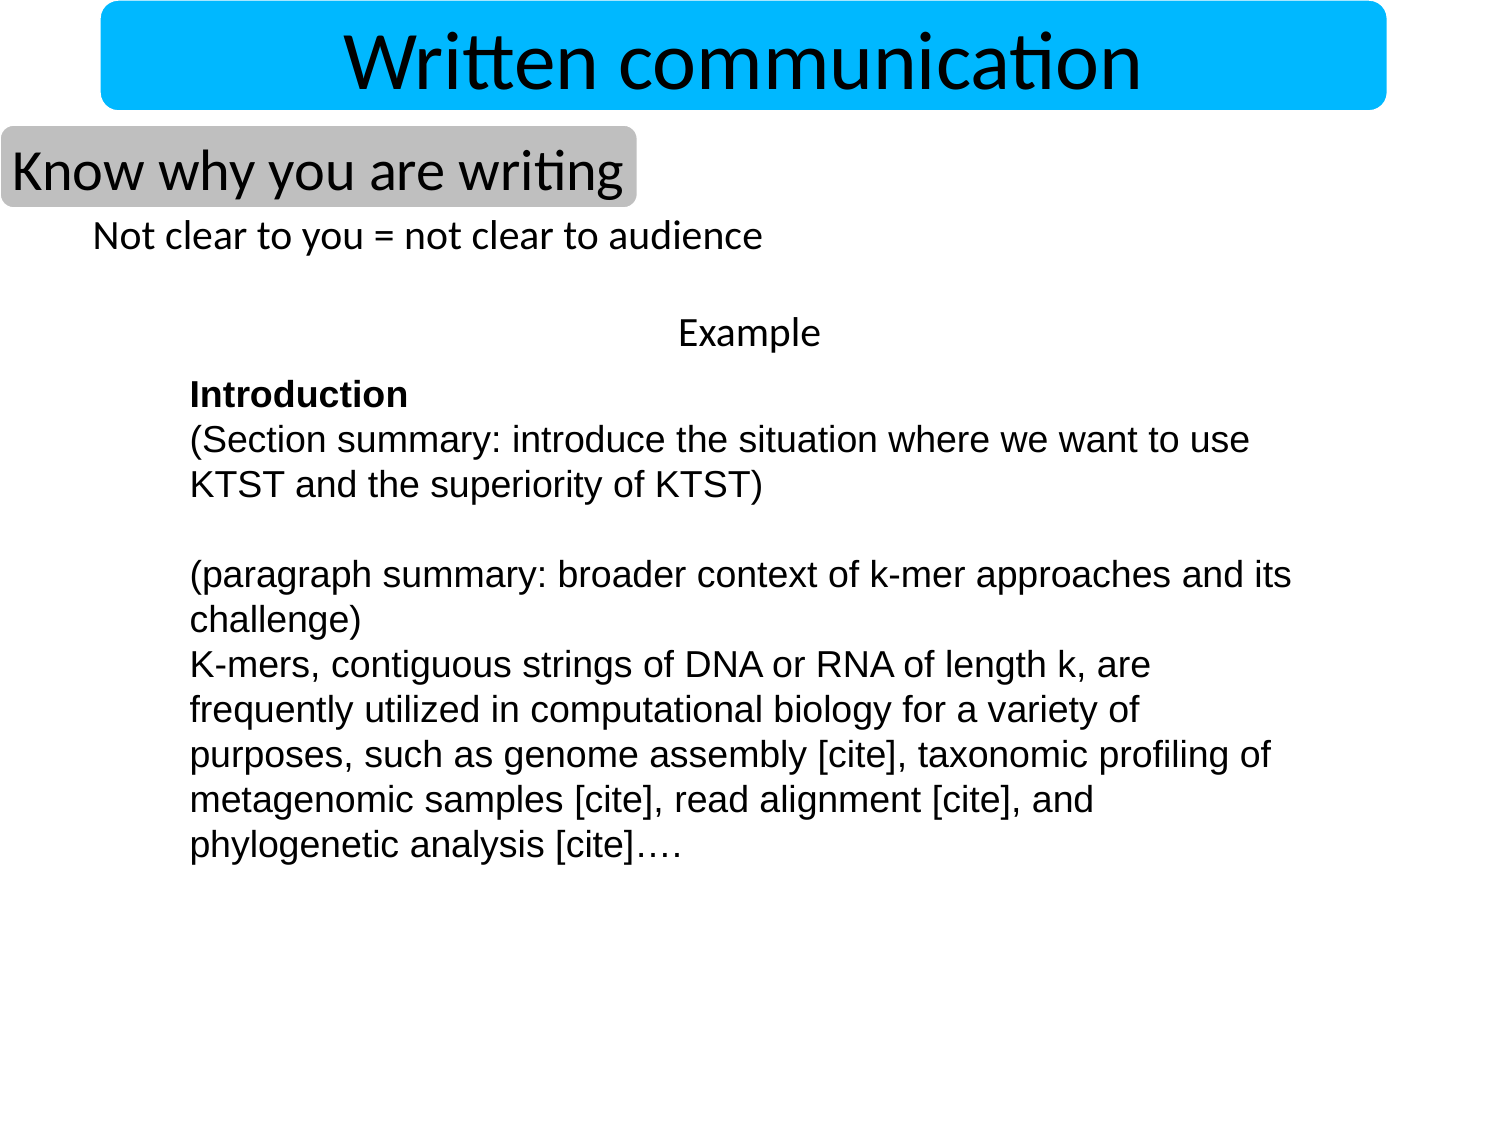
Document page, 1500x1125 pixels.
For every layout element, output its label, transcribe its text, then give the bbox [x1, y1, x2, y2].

text_box Example [663, 296, 837, 362]
text_box Not clear to you = not clear to audience [77, 200, 779, 265]
text_box Written communication [99, 0, 1388, 111]
text_box Introduction (Section summary: introduce the situation where we want to use KTST and the superiority of KTST) (paragraph summary: broader context of k-mer approaches and its challenge) K-mers, contiguous strings of DNA or RNA of length k, are frequently utilized in computational biology for a variety of purposes, such as genome assembly [cite], taxonomic profiling of metagenomic samples [cite], read alignment [cite], and phylogenetic analysis [cite]…. [174, 362, 1313, 963]
text_box Know why you are writing [0, 125, 638, 208]
